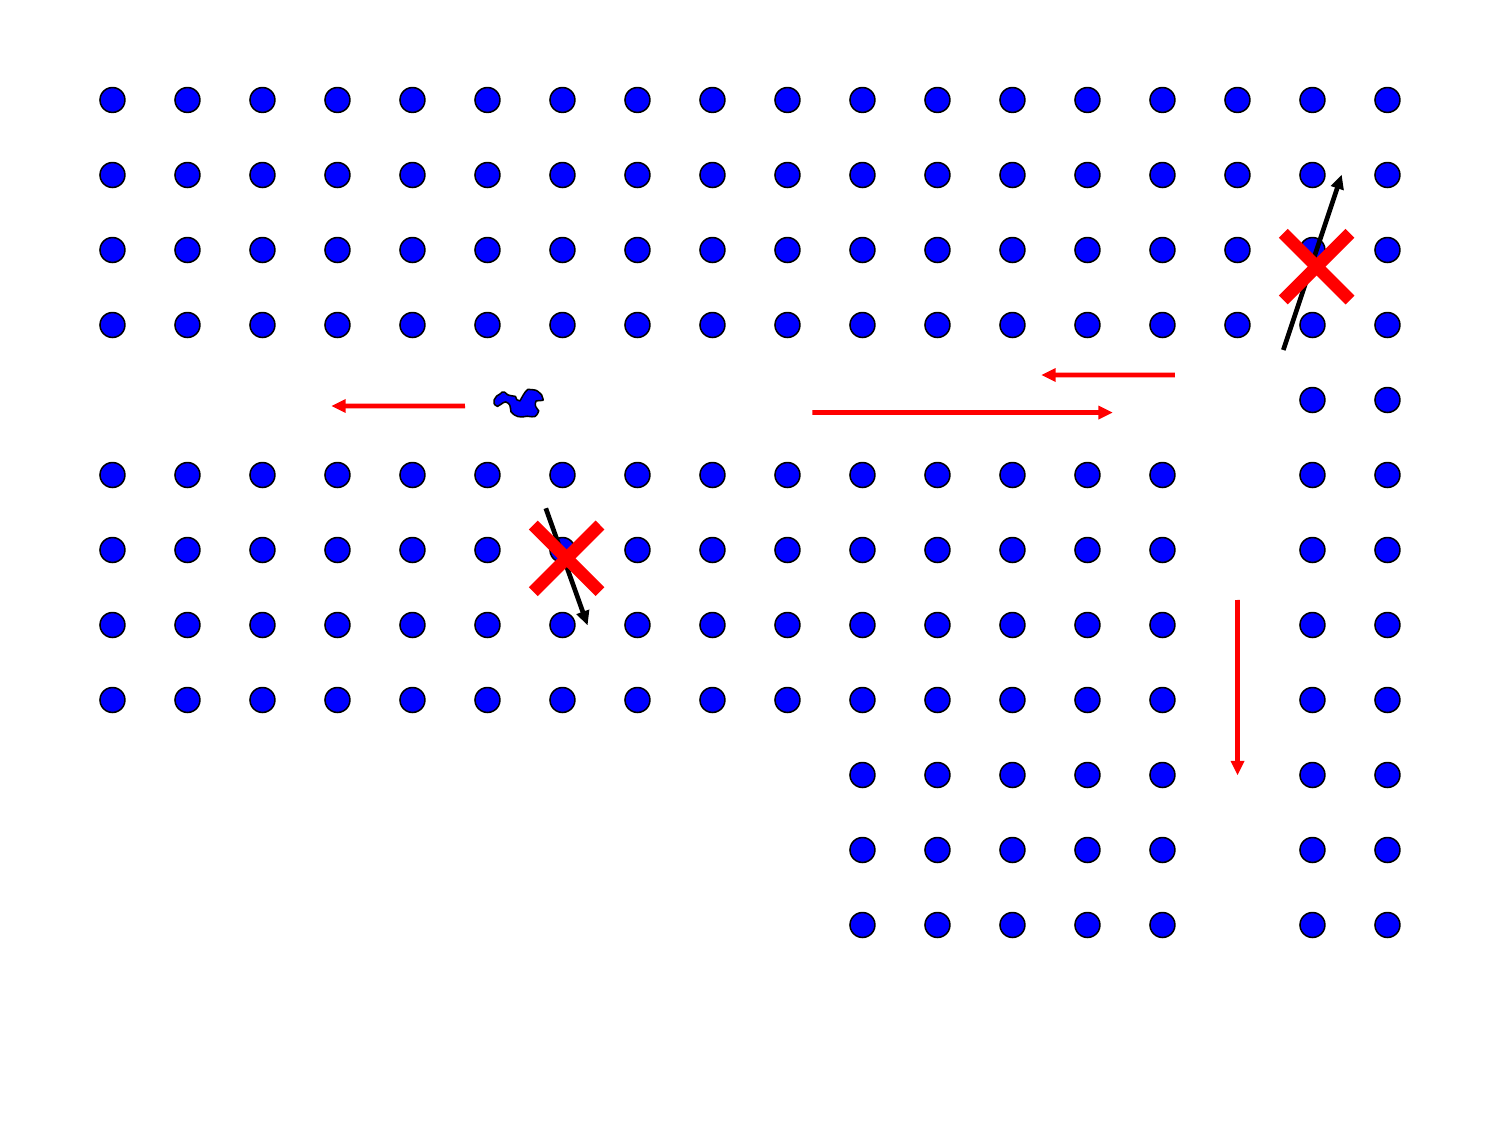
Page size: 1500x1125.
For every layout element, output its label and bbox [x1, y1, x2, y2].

text_box [399, 312, 425, 338]
text_box [99, 162, 125, 188]
text_box [999, 612, 1025, 638]
text_box [1374, 87, 1400, 113]
text_box [399, 462, 425, 488]
text_box [324, 537, 350, 563]
text_box [1149, 87, 1175, 113]
text_box [774, 162, 800, 188]
text_box [699, 612, 725, 638]
text_box [924, 312, 950, 338]
text_box [812, 406, 1113, 419]
text_box [1300, 162, 1325, 173]
text_box [99, 612, 125, 638]
text_box [999, 687, 1025, 713]
text_box [1374, 462, 1400, 488]
text_box [174, 462, 200, 488]
text_box [774, 687, 800, 713]
text_box [249, 537, 275, 563]
text_box [474, 312, 500, 338]
text_box [99, 87, 125, 113]
text_box [549, 312, 575, 338]
text_box [324, 462, 350, 488]
text_box [849, 837, 875, 863]
text_box [324, 312, 350, 338]
text_box [549, 237, 575, 263]
text_box [849, 312, 875, 338]
text_box [849, 912, 875, 938]
text_box [1074, 237, 1100, 263]
text_box [474, 237, 500, 263]
text_box [1149, 537, 1175, 563]
text_box [1374, 612, 1400, 638]
text_box [1374, 312, 1400, 338]
text_box [1149, 912, 1175, 938]
text_box [1224, 162, 1250, 188]
text_box [624, 462, 650, 488]
text_box [624, 162, 650, 188]
text_box [1149, 837, 1175, 863]
text_box [774, 237, 800, 263]
text_box [849, 537, 875, 563]
text_box [849, 162, 875, 188]
text_box [1374, 537, 1400, 563]
text_box [699, 537, 725, 563]
text_box [324, 687, 350, 713]
text_box [1074, 87, 1100, 113]
text_box [249, 87, 275, 113]
text_box [99, 537, 125, 563]
text_box [924, 912, 950, 938]
text_box [1074, 837, 1100, 863]
text_box [699, 312, 725, 338]
text_box [1149, 162, 1175, 188]
text_box [399, 537, 425, 563]
text_box [699, 462, 725, 488]
text_box [999, 762, 1025, 788]
text_box [774, 312, 800, 338]
text_box [1074, 612, 1100, 638]
text_box [774, 462, 800, 488]
text_box [774, 87, 800, 113]
text_box [99, 462, 125, 488]
text_box [1299, 462, 1325, 488]
text_box [1299, 837, 1325, 863]
text_box [774, 612, 800, 638]
text_box [1374, 387, 1400, 413]
text_box [174, 162, 200, 188]
text_box [1149, 237, 1175, 263]
text_box [174, 687, 200, 713]
text_box [1149, 612, 1175, 638]
text_box [849, 87, 875, 113]
text_box [1149, 462, 1175, 488]
text_box [1041, 368, 1175, 382]
text_box [1231, 599, 1244, 775]
text_box [624, 612, 650, 638]
text_box [324, 87, 350, 113]
text_box [1299, 87, 1325, 113]
text_box [849, 612, 875, 638]
text_box [624, 237, 650, 263]
text_box [999, 837, 1025, 863]
text_box [399, 687, 425, 713]
text_box [553, 634, 572, 638]
text_box [924, 237, 950, 263]
text_box [1299, 912, 1325, 938]
text_box [624, 537, 650, 563]
text_box [174, 612, 200, 638]
text_box [399, 612, 425, 638]
text_box [549, 687, 575, 713]
text_box [1074, 462, 1100, 488]
text_box [1224, 237, 1250, 263]
text_box [1074, 762, 1100, 788]
text_box [249, 237, 275, 263]
text_box [174, 537, 200, 563]
text_box [699, 87, 725, 113]
text_box [474, 537, 500, 563]
text_box [533, 508, 601, 626]
text_box [1074, 162, 1100, 188]
text_box [474, 87, 500, 113]
text_box [924, 87, 950, 113]
text_box [1374, 762, 1400, 788]
text_box [624, 312, 650, 338]
text_box [1283, 174, 1351, 351]
text_box [249, 462, 275, 488]
text_box [699, 687, 725, 713]
text_box [1299, 387, 1325, 413]
text_box [1374, 237, 1400, 263]
text_box [924, 762, 950, 788]
text_box [249, 687, 275, 713]
text_box [1374, 912, 1400, 938]
text_box [1299, 687, 1325, 713]
text_box [249, 312, 275, 338]
text_box [474, 687, 500, 713]
text_box [849, 462, 875, 488]
text_box [1299, 537, 1325, 563]
text_box [1074, 912, 1100, 938]
text_box [249, 162, 275, 188]
text_box [1374, 687, 1400, 713]
text_box [99, 312, 125, 338]
text_box [1074, 537, 1100, 563]
text_box [999, 237, 1025, 263]
text_box [849, 237, 875, 263]
text_box [924, 162, 950, 188]
text_box [699, 162, 725, 188]
text_box [624, 687, 650, 713]
text_box [1074, 312, 1100, 338]
text_box [549, 87, 575, 113]
text_box [1299, 612, 1325, 638]
text_box [1374, 162, 1400, 188]
text_box [999, 912, 1025, 938]
text_box [1149, 762, 1175, 788]
text_box [249, 612, 275, 638]
text_box [324, 237, 350, 263]
text_box [324, 612, 350, 638]
text_box [999, 312, 1025, 338]
text_box [174, 312, 200, 338]
text_box [999, 462, 1025, 488]
text_box [549, 162, 575, 188]
text_box [999, 87, 1025, 113]
text_box [99, 237, 125, 263]
text_box [999, 537, 1025, 563]
text_box [99, 687, 125, 713]
text_box [774, 537, 800, 563]
text_box [399, 237, 425, 263]
text_box [1224, 312, 1250, 338]
text_box [999, 162, 1025, 188]
text_box [1374, 837, 1400, 863]
text_box [331, 389, 546, 419]
text_box [174, 87, 200, 113]
text_box [549, 462, 575, 488]
text_box [849, 762, 875, 788]
text_box [174, 237, 200, 263]
text_box [399, 87, 425, 113]
text_box [474, 162, 500, 188]
text_box [399, 162, 425, 188]
text_box [1149, 312, 1175, 338]
text_box [924, 687, 950, 713]
text_box [474, 462, 500, 488]
text_box [699, 237, 725, 263]
text_box [1299, 762, 1325, 788]
text_box [924, 837, 950, 863]
text_box [1224, 87, 1250, 113]
text_box [474, 612, 500, 638]
text_box [849, 687, 875, 713]
text_box [1149, 687, 1175, 713]
text_box [324, 162, 350, 188]
text_box [924, 612, 950, 638]
text_box [1074, 687, 1100, 713]
text_box [924, 462, 950, 488]
text_box [624, 87, 650, 113]
text_box [924, 537, 950, 563]
